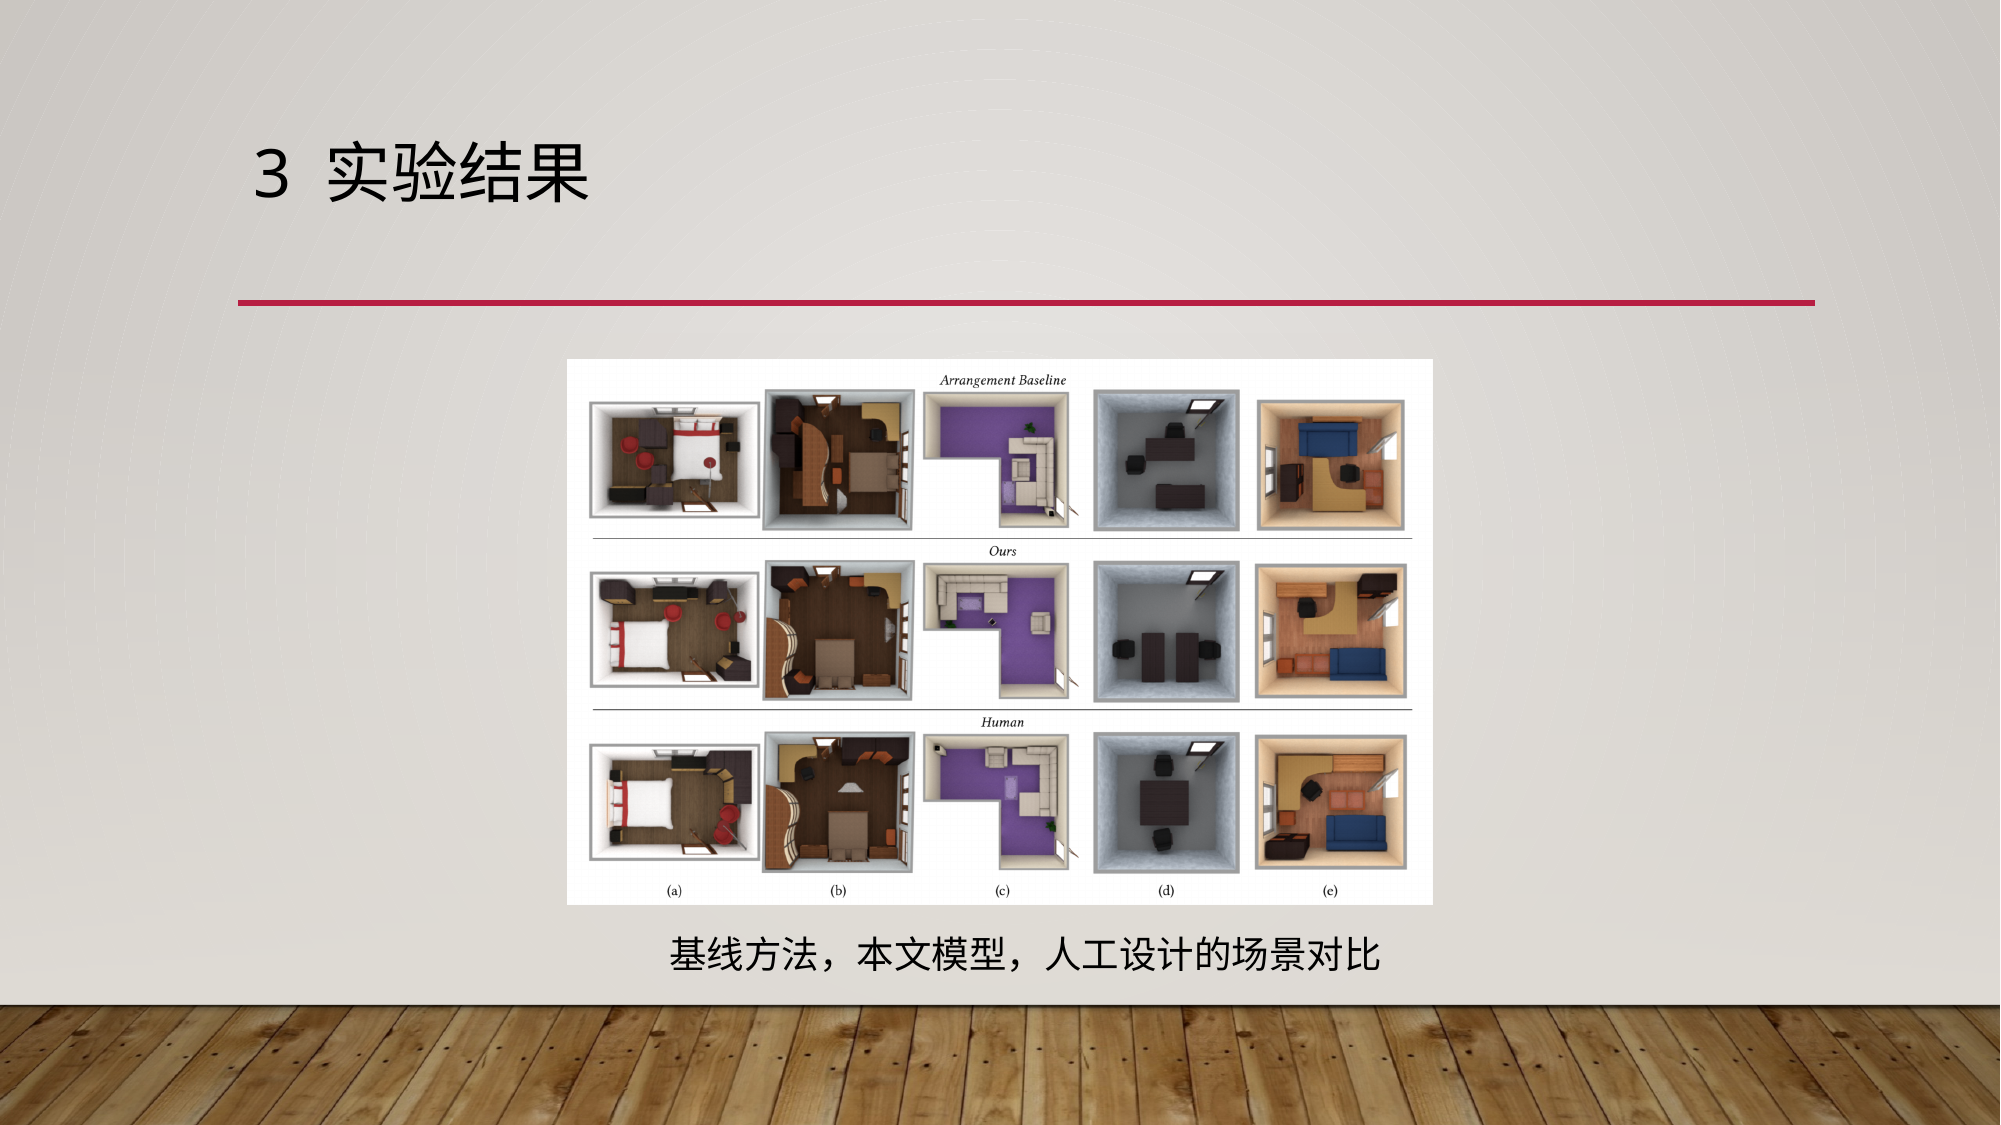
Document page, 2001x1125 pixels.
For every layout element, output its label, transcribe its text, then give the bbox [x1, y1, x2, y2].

text_box 基线方法，本文模型，人工设计的场景对比 [654, 924, 1397, 1029]
picture [0, 1005, 2000, 1125]
picture [567, 358, 1433, 905]
title 3 实验结果 [238, 131, 1814, 305]
